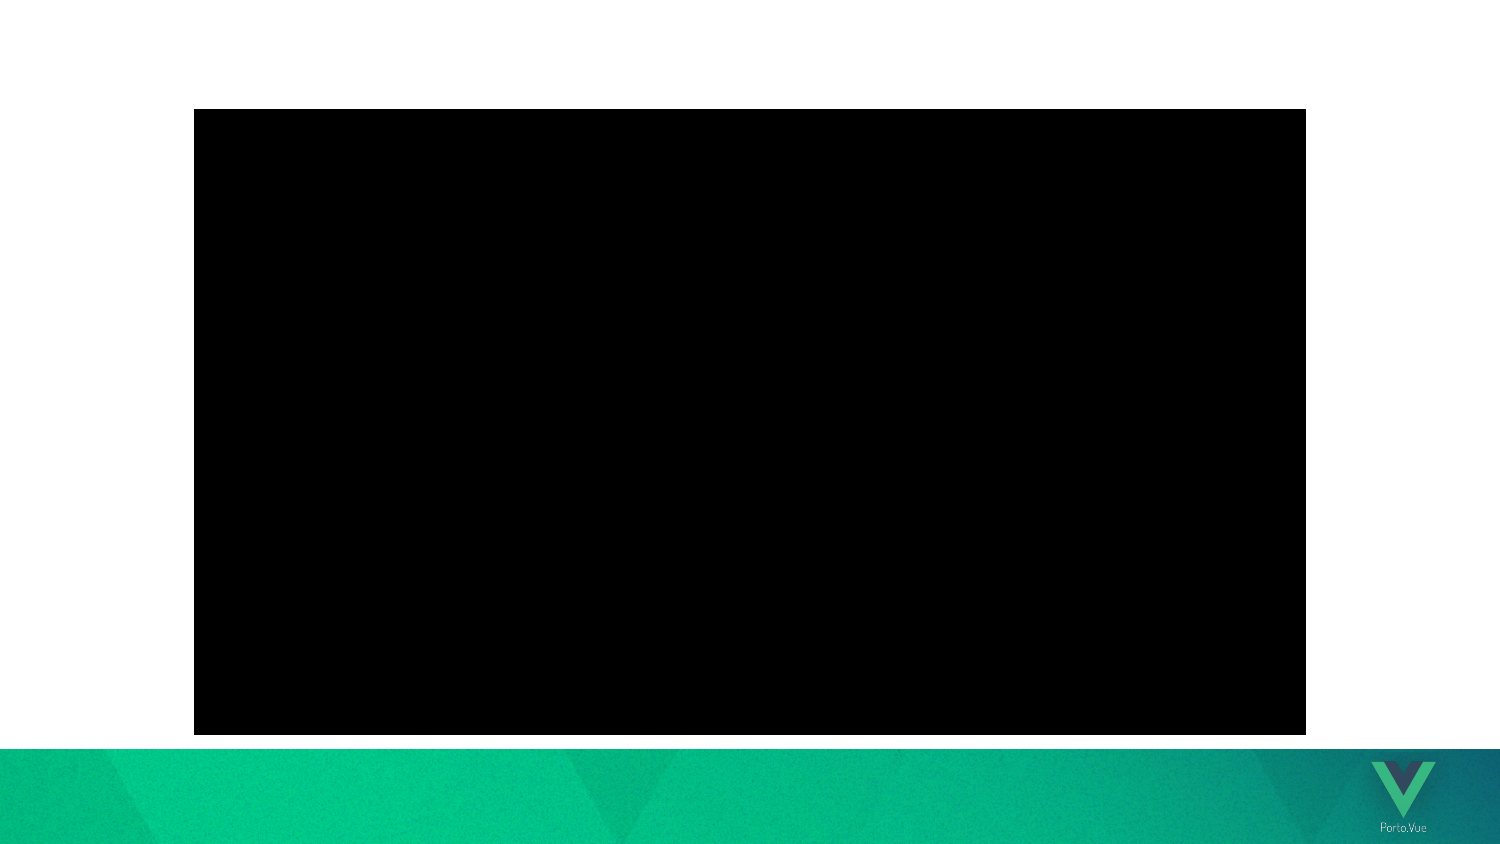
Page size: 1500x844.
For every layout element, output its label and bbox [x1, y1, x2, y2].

picture [0, 749, 1500, 844]
picture [194, 109, 1306, 735]
